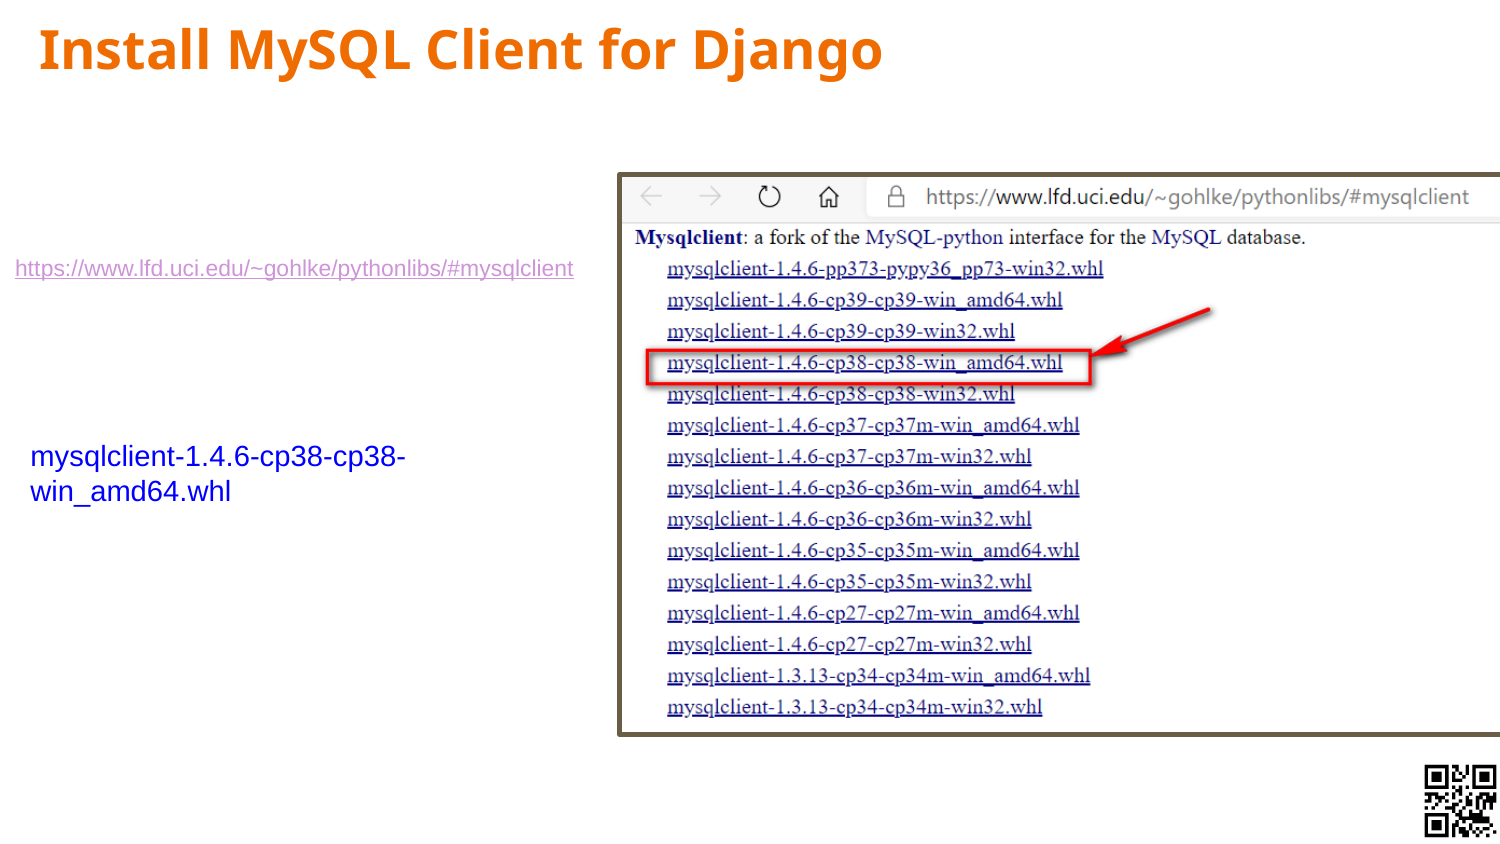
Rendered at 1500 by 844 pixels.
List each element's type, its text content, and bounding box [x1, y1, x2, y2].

text_box https://www.lfd.uci.edu/~gohlke/pythonlibs/#mysqlclient [0, 238, 616, 313]
picture [621, 176, 1500, 733]
title Install MySQL Client for Django [24, 0, 1422, 86]
text_box mysqlclient-1.4.6-cp38-cp38-win_amd64.whl [15, 421, 616, 549]
picture [1421, 762, 1500, 839]
